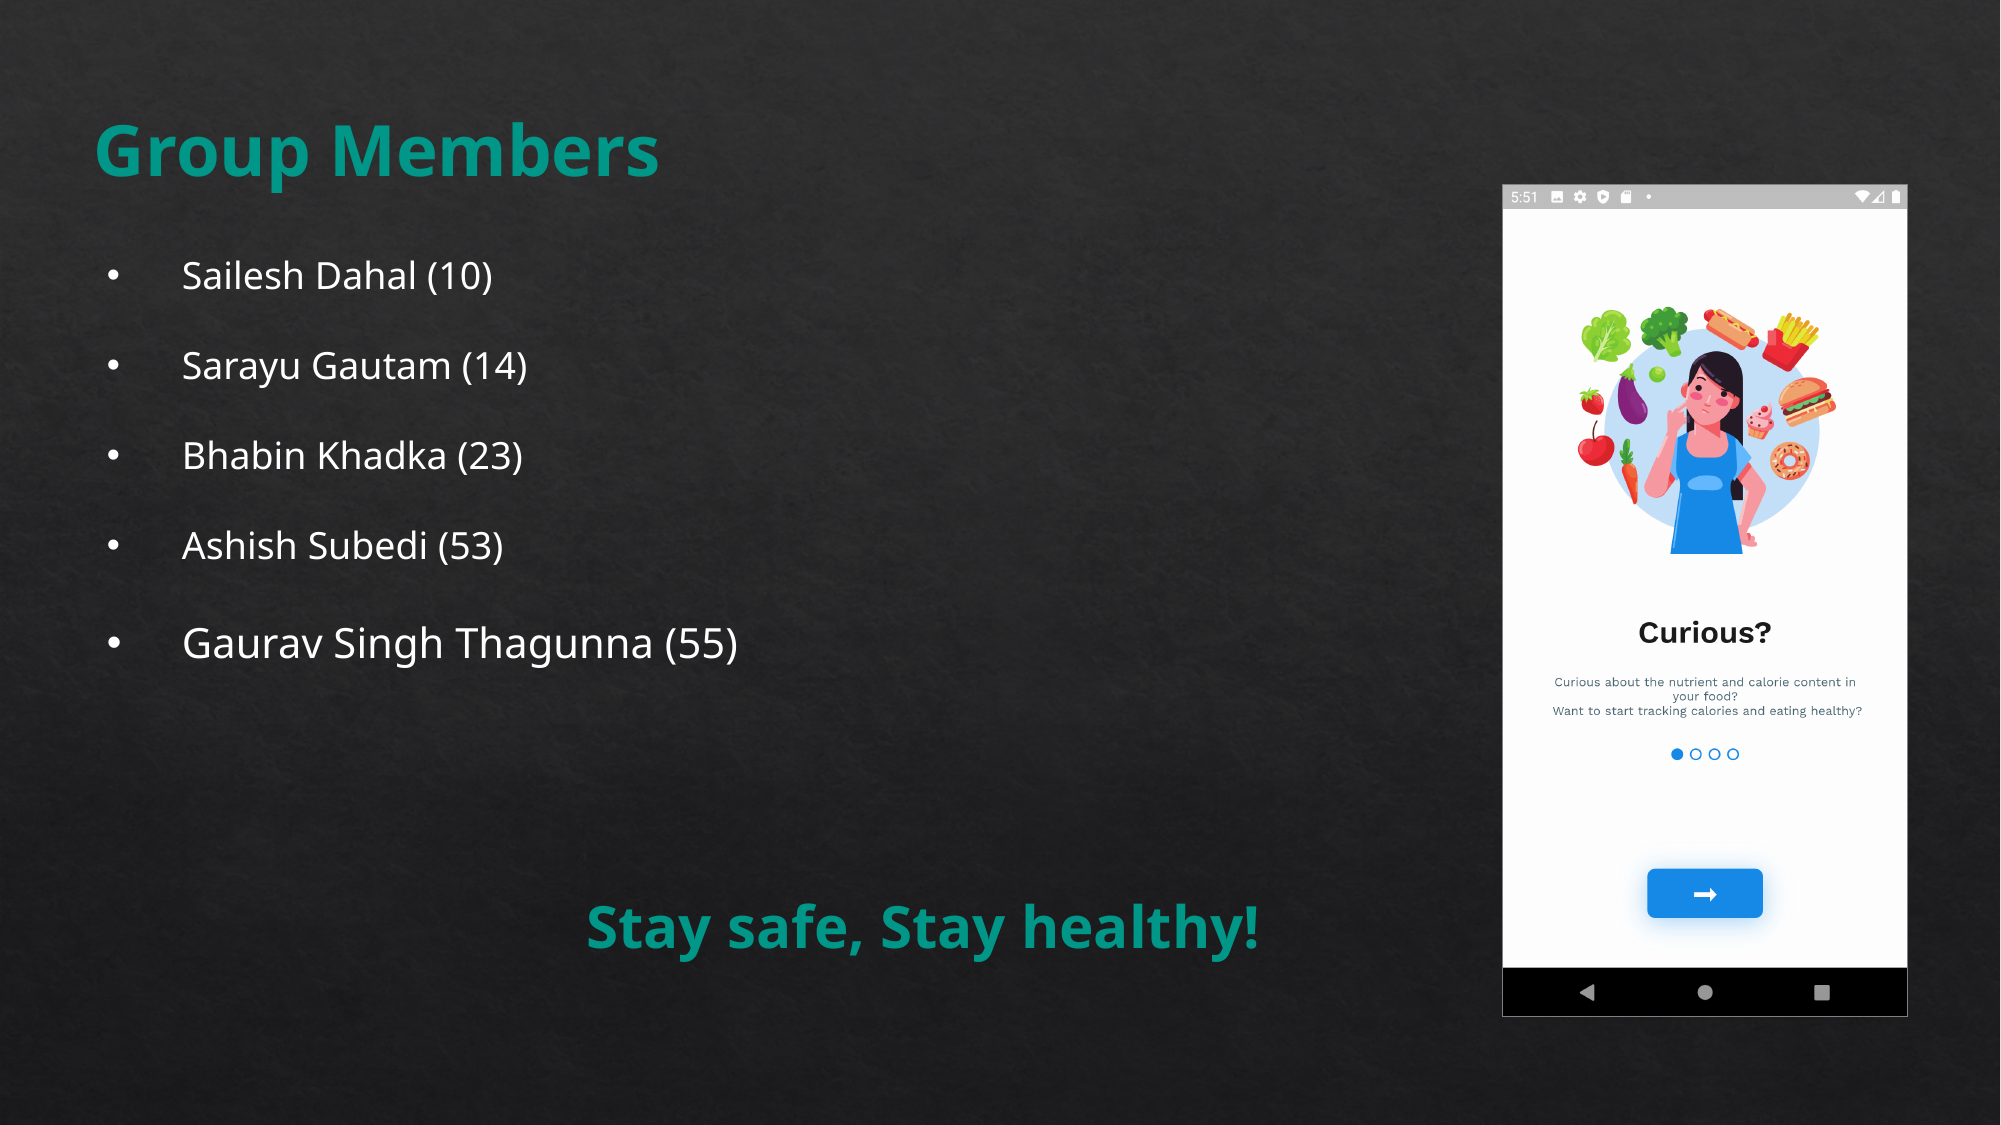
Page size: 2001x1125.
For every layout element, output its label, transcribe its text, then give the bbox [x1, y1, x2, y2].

picture [1502, 184, 1909, 1018]
text_box Stay safe, Stay healthy! [571, 882, 1327, 968]
text_box Group Members [79, 98, 741, 199]
text_box Sailesh Dahal (10) Sarayu Gautam (14) Bhabin Khadka (23) Ashish Subedi (53) Gaurav Singh Thagunna (55) [92, 199, 848, 675]
